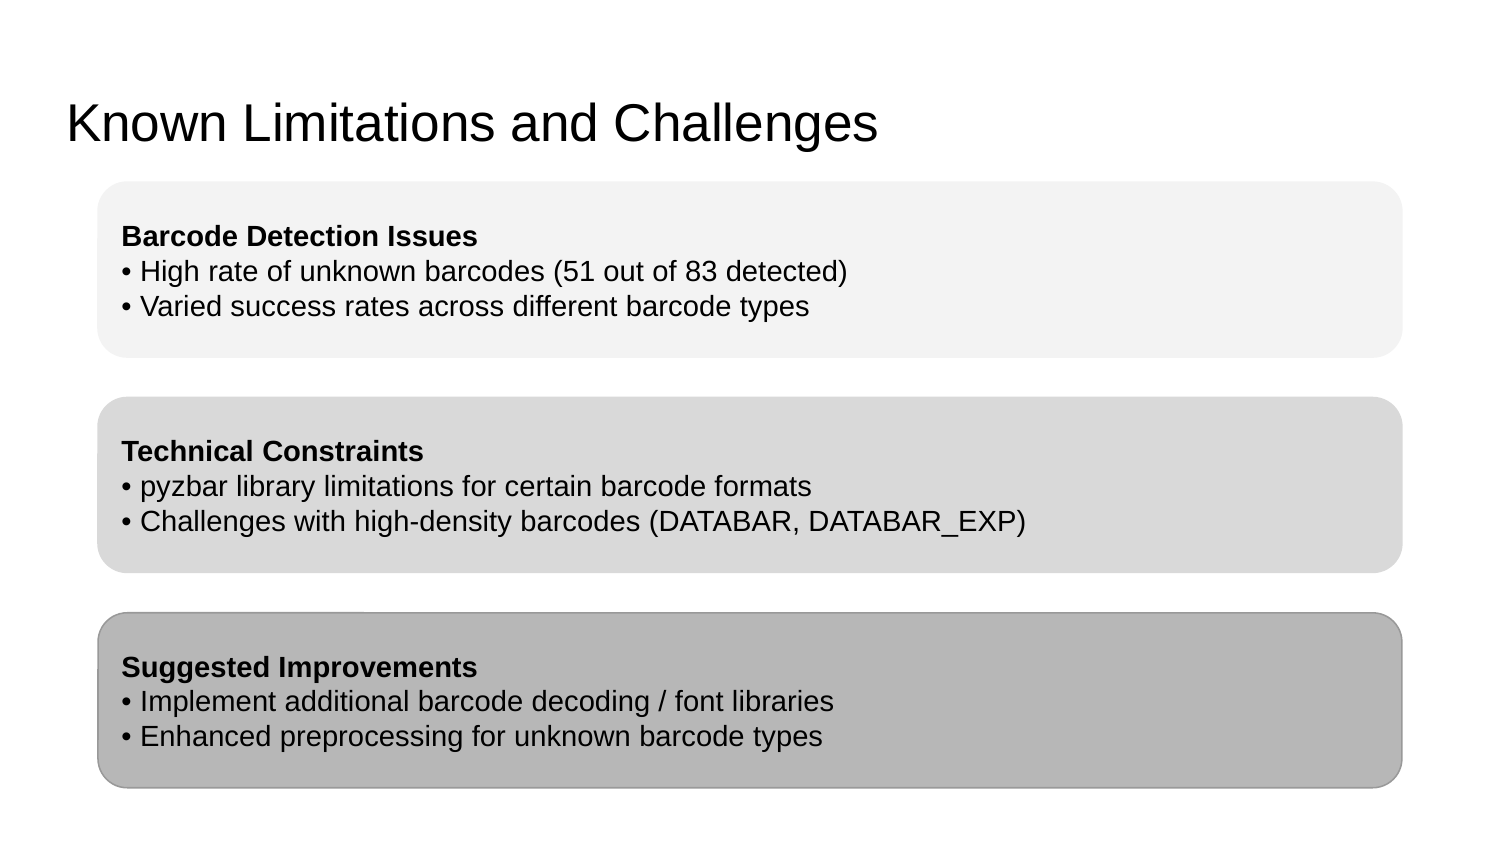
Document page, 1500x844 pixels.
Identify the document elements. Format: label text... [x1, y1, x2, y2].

text_box Technical Constraints • pyzbar library limitations for certain barcode formats • Challenges with high-density barcodes (DATABAR, DATABAR_EXP) [97, 397, 1402, 573]
title Known Limitations and Challenges [51, 72, 1449, 167]
text_box Suggested Improvements • Implement additional barcode decoding / font libraries • Enhanced preprocessing for unknown barcode types [97, 612, 1402, 788]
text_box Barcode Detection Issues • High rate of unknown barcodes (51 out of 83 detected) • Varied success rates across different barcode types [97, 182, 1402, 358]
